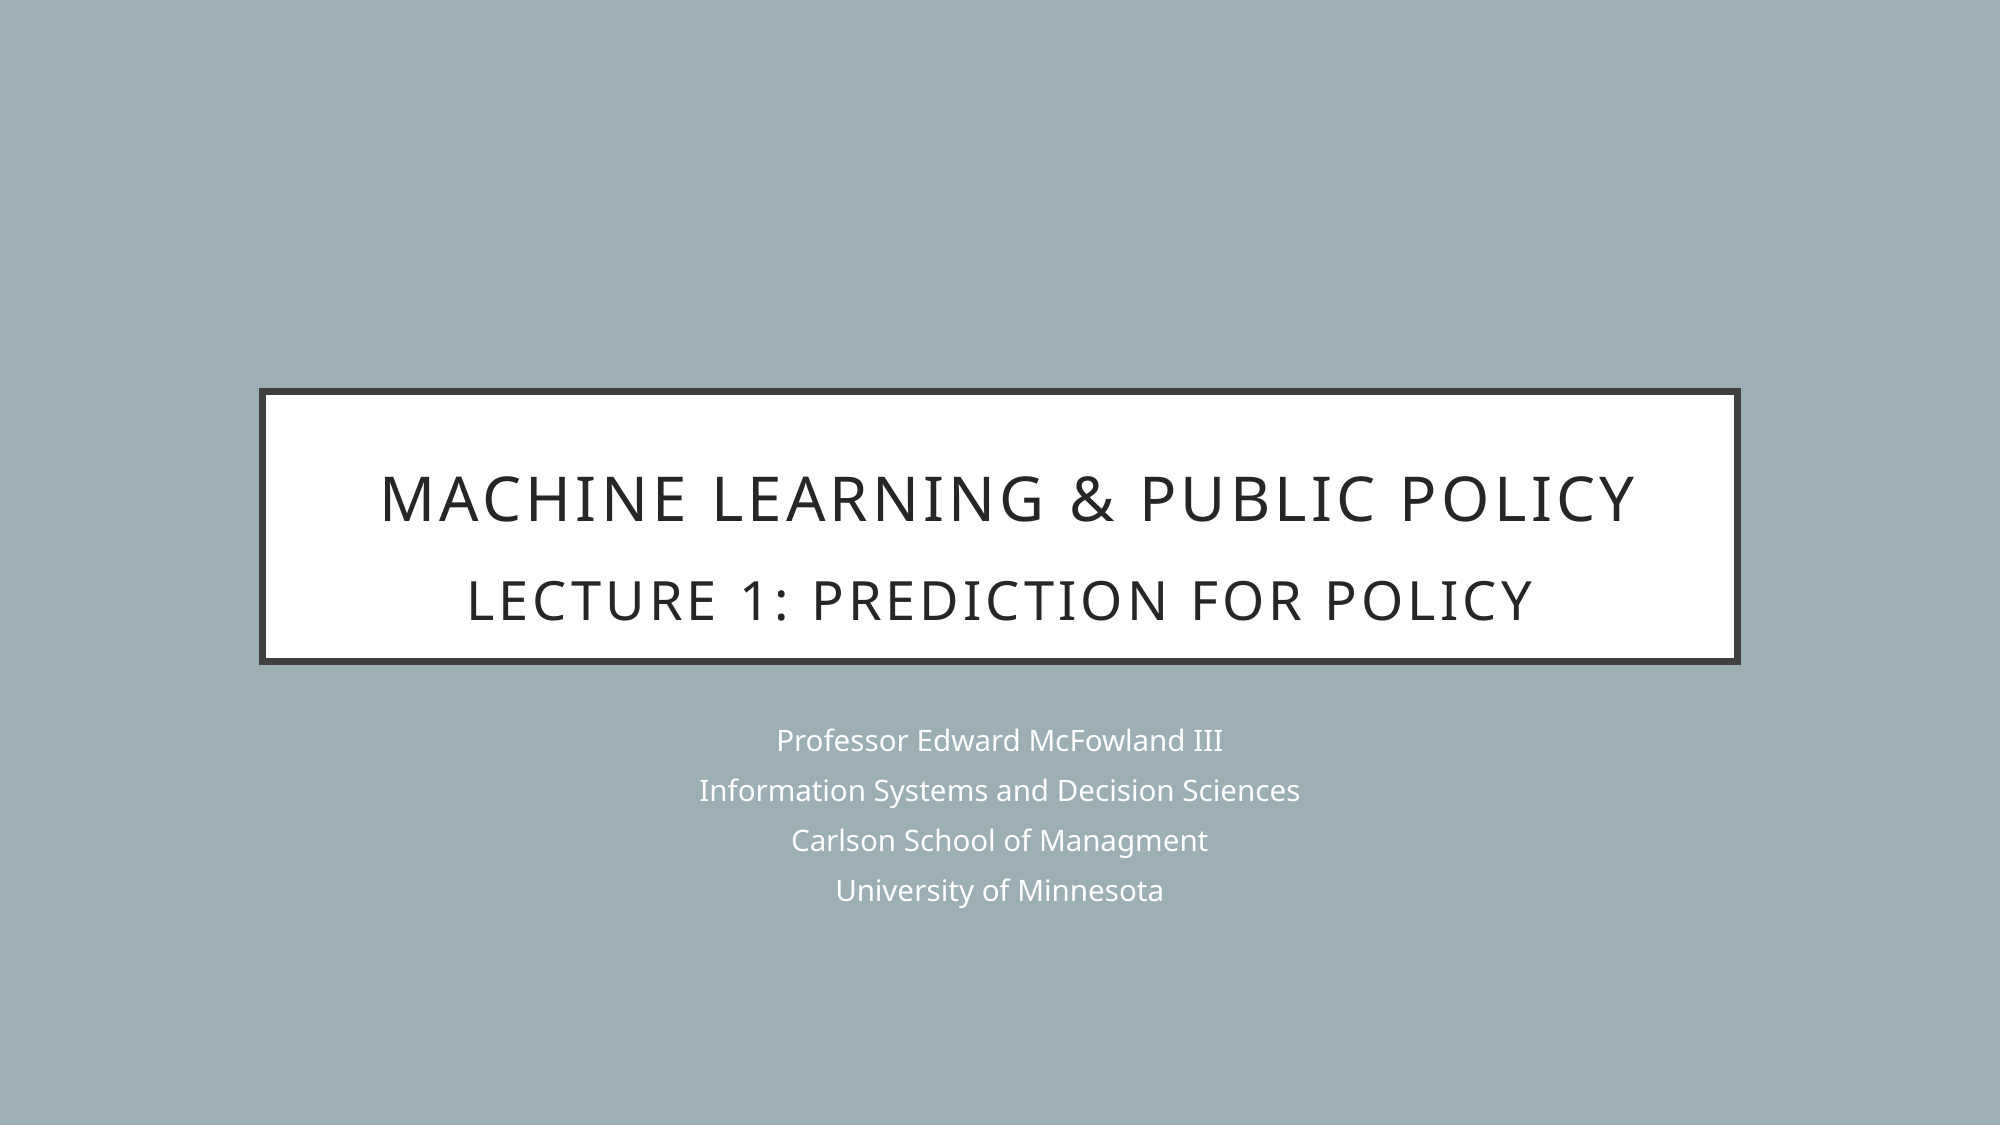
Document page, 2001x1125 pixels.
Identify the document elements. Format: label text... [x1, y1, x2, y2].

subtitle Professor Edward McFowland III Information Systems and Decision Sciences Carlson School of Managment University of Minnesota [442, 713, 1558, 918]
title Machine Learning & Public Policy Lecture 1: Prediction for Policy [259, 388, 1741, 665]
